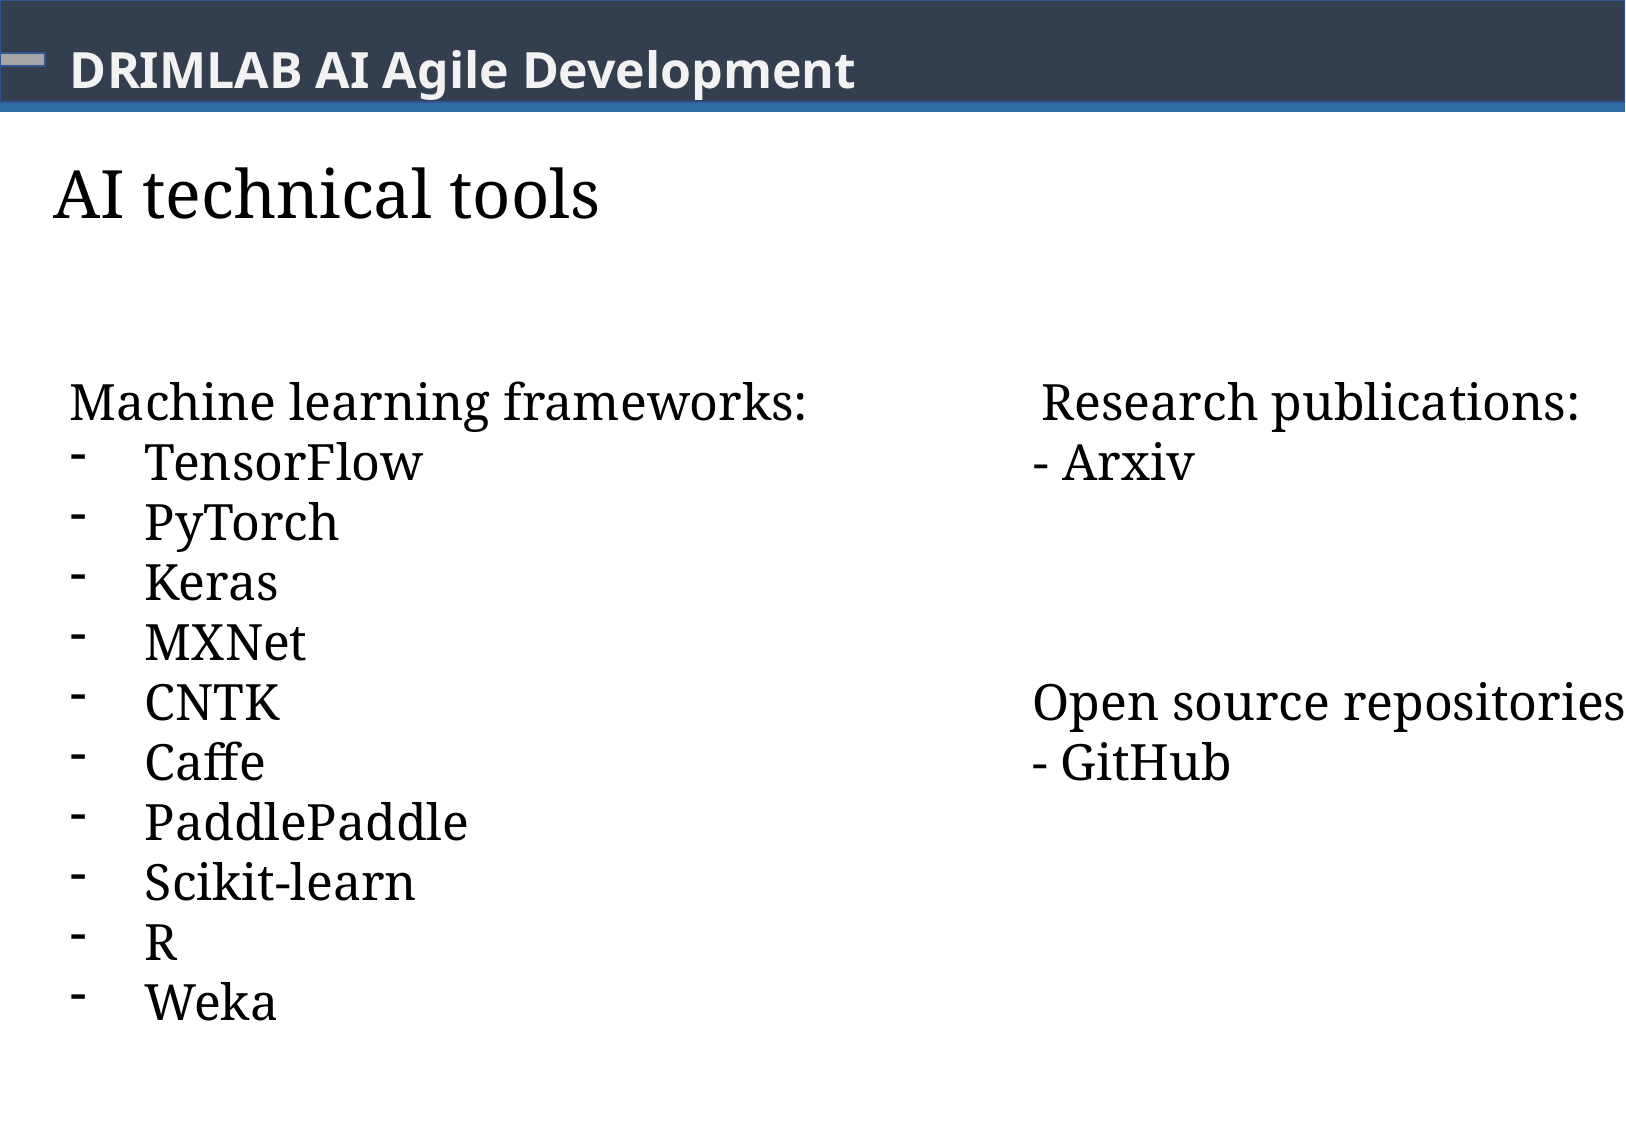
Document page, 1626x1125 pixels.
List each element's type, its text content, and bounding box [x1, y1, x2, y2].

title DRIMLAB AI Agile Development [55, 37, 1457, 90]
text_box Machine learning frameworks: Research publications: TensorFlow - Arxiv PyTorch Keras MXNet CNTK Open source repositories: Caffe - GitHub PaddlePaddle Scikit-learn R Weka [55, 362, 1625, 1038]
text_box AI technical tools [38, 144, 1625, 239]
